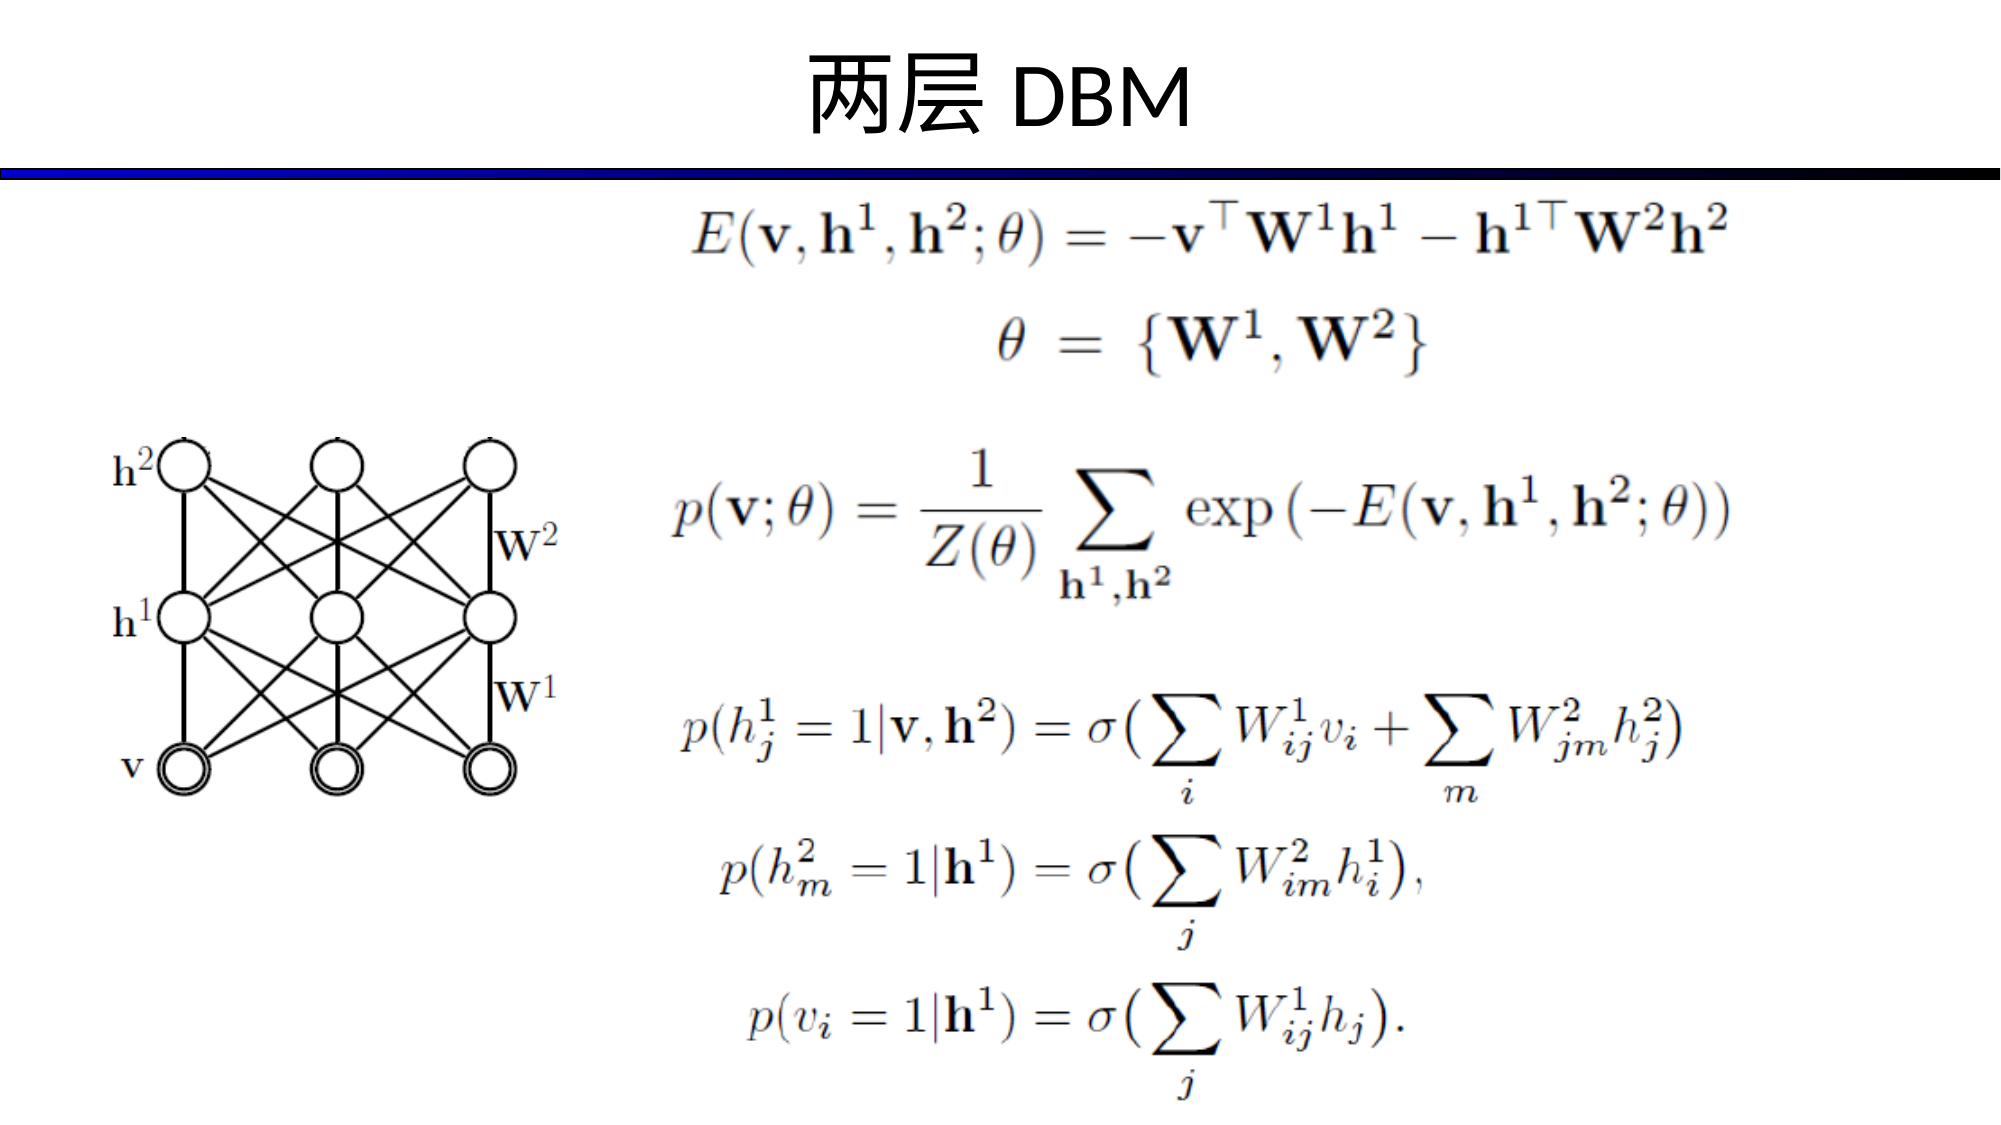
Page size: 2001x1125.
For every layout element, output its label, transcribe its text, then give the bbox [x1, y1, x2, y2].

picture [112, 437, 563, 807]
picture [648, 187, 1750, 1113]
title 两层DBM [0, 0, 2000, 184]
